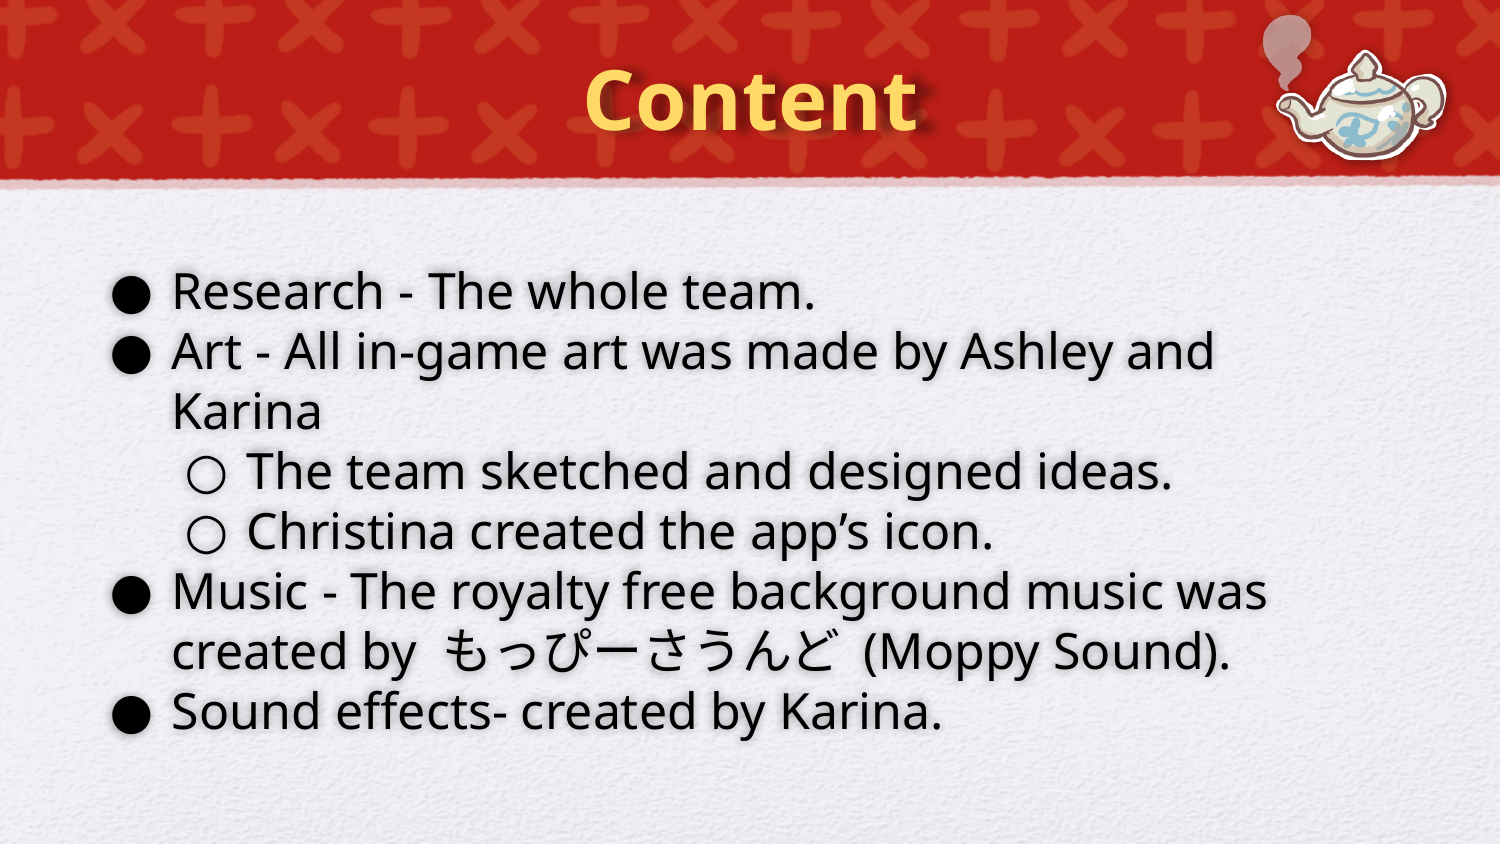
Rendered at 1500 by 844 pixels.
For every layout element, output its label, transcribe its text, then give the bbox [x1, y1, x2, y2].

title Content [129, 4, 1232, 179]
picture [0, 0, 1500, 844]
text_box Research - The whole team. Art - All in-game art was made by Ashley and Karina The team sketched and designed ideas. Christina created the app’s icon. Music - The royalty free background music was created by もっぴーさうんど (Moppy Sound). Sound effects- created by Karina. [81, 244, 1364, 753]
